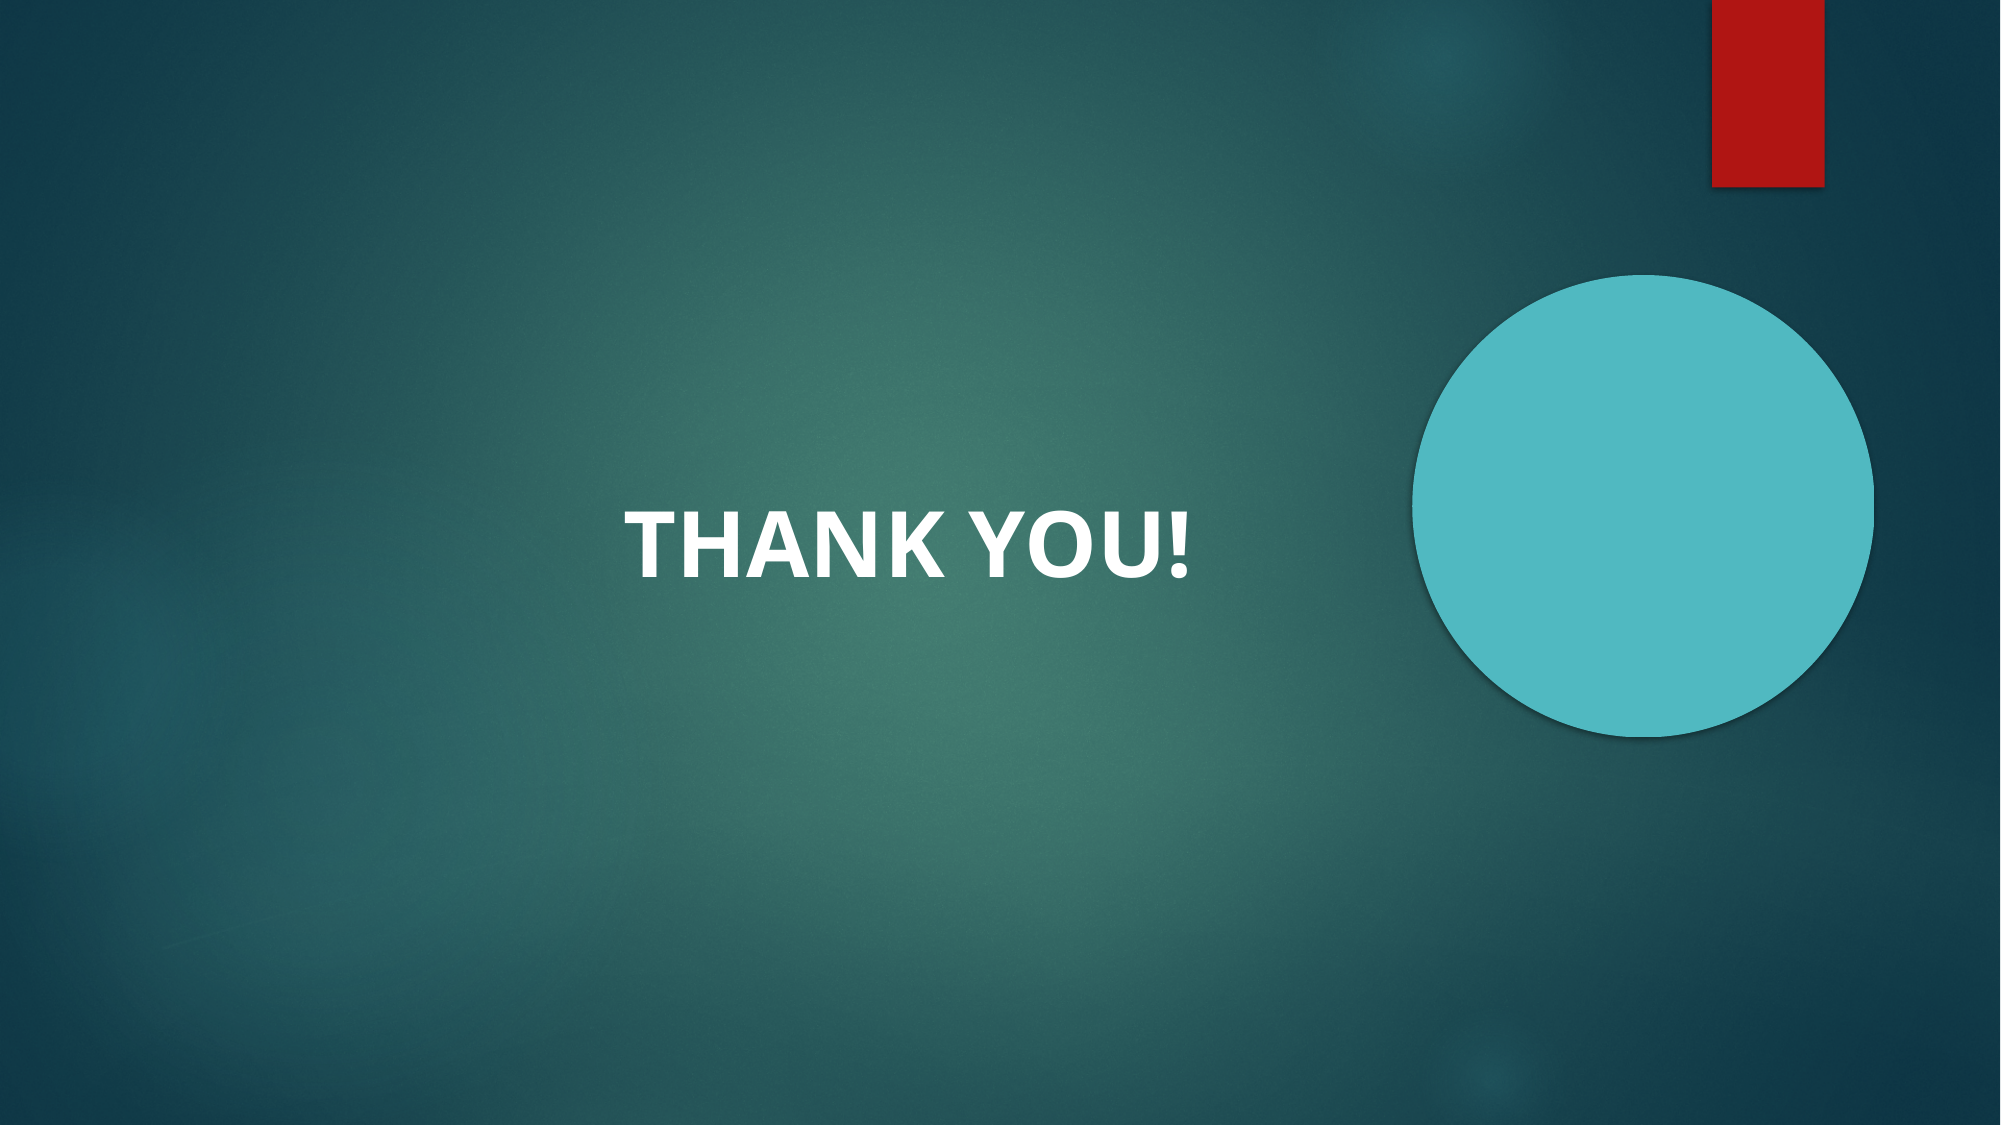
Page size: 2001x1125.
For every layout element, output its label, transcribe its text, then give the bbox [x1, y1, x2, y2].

picture [0, 0, 2001, 1125]
text_box THANK YOU! [181, 336, 1649, 1025]
